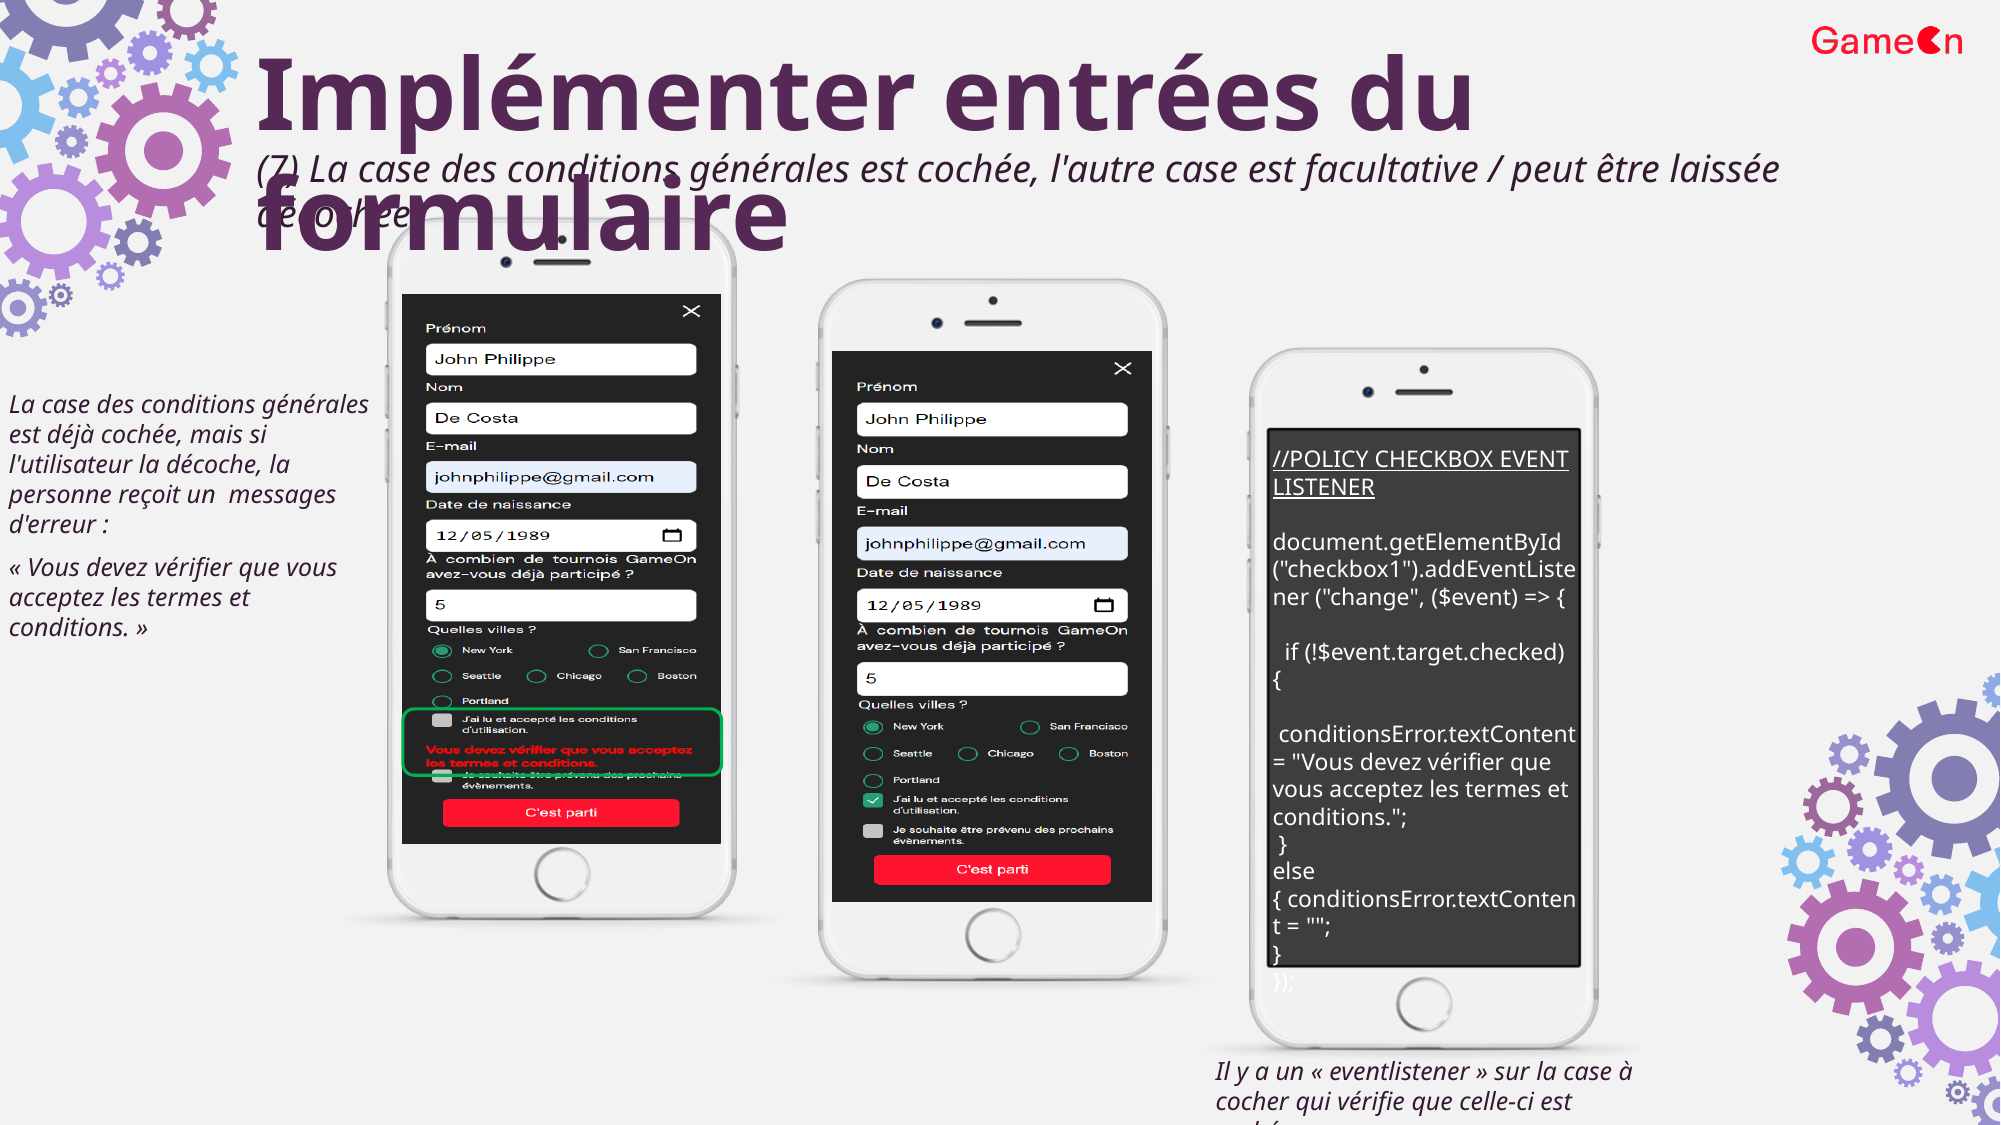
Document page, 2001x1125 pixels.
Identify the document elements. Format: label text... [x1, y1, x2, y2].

picture [304, 173, 1687, 1095]
text_box Il y a un « eventlistener » sur la case à cocher qui vérifie que celle-ci est cochée. [1200, 1095, 1653, 1125]
text_box La case des conditions générales est déjà cochée, mais si l'utilisateur la décoche, la personne reçoit un messages d'erreur : « Vous devez vérifier que vous acceptez les termes et conditions. » [0, 381, 304, 649]
text_box (7) La case des conditions générales est cochée, l'autre case est facultative / peut être laissée décochée. [1751, 137, 1932, 243]
text_box Implémenter entrées du formulaire [241, 23, 1751, 278]
picture [1812, 26, 1962, 54]
